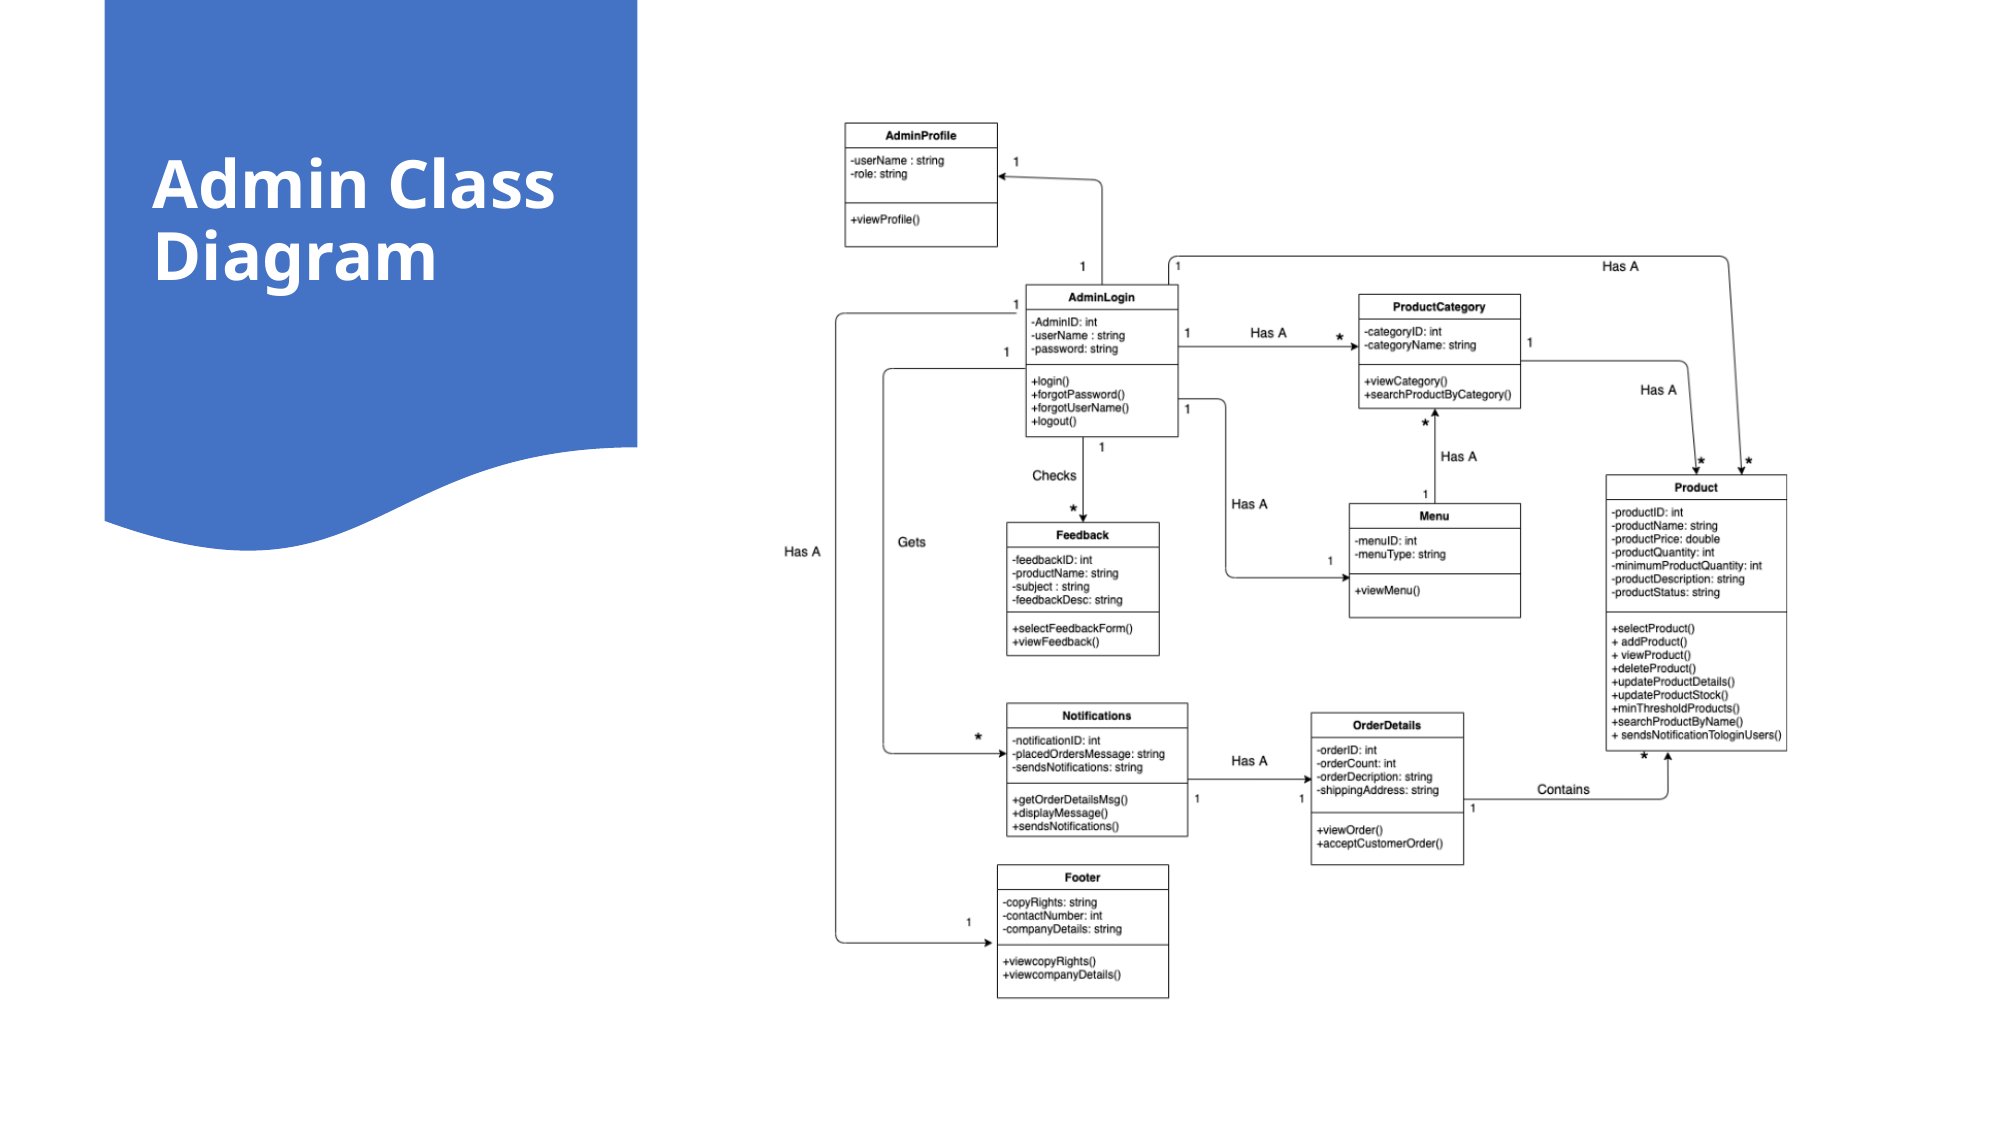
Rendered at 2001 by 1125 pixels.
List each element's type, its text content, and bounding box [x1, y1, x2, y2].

text_box [103, 0, 639, 552]
title Admin Class Diagram [137, 28, 604, 417]
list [739, 104, 1846, 1021]
